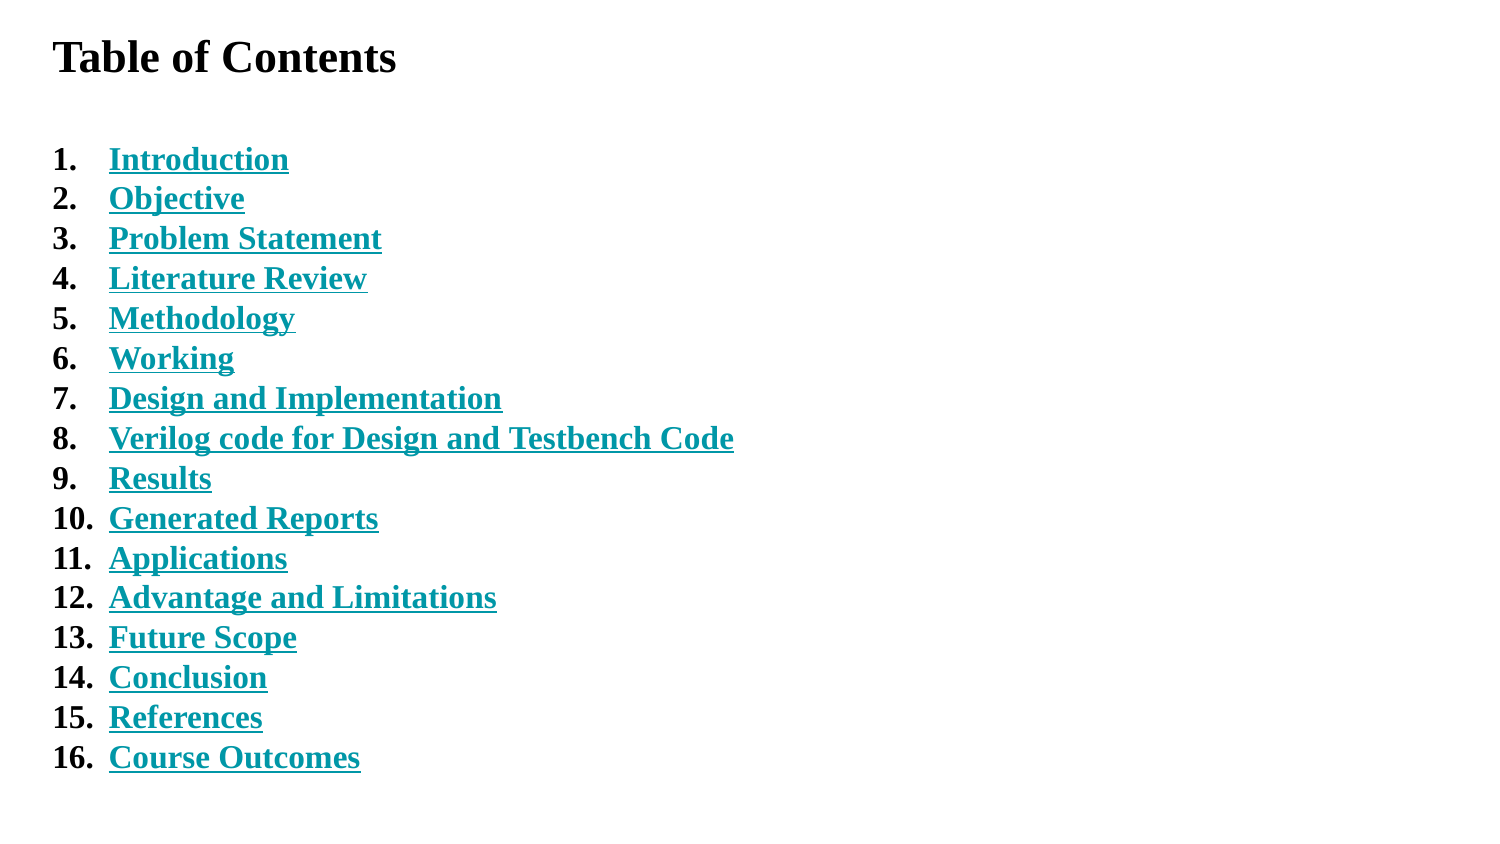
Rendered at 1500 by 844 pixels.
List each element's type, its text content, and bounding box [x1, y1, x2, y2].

text_box Table of Contents Introduction Objective Problem Statement Literature Review Methodology Working Design and Implementation Verilog code for Design and Testbench Code Results Generated Reports Applications Advantage and Limitations Future Scope Conclusion References Course Outcomes [37, 19, 1475, 844]
